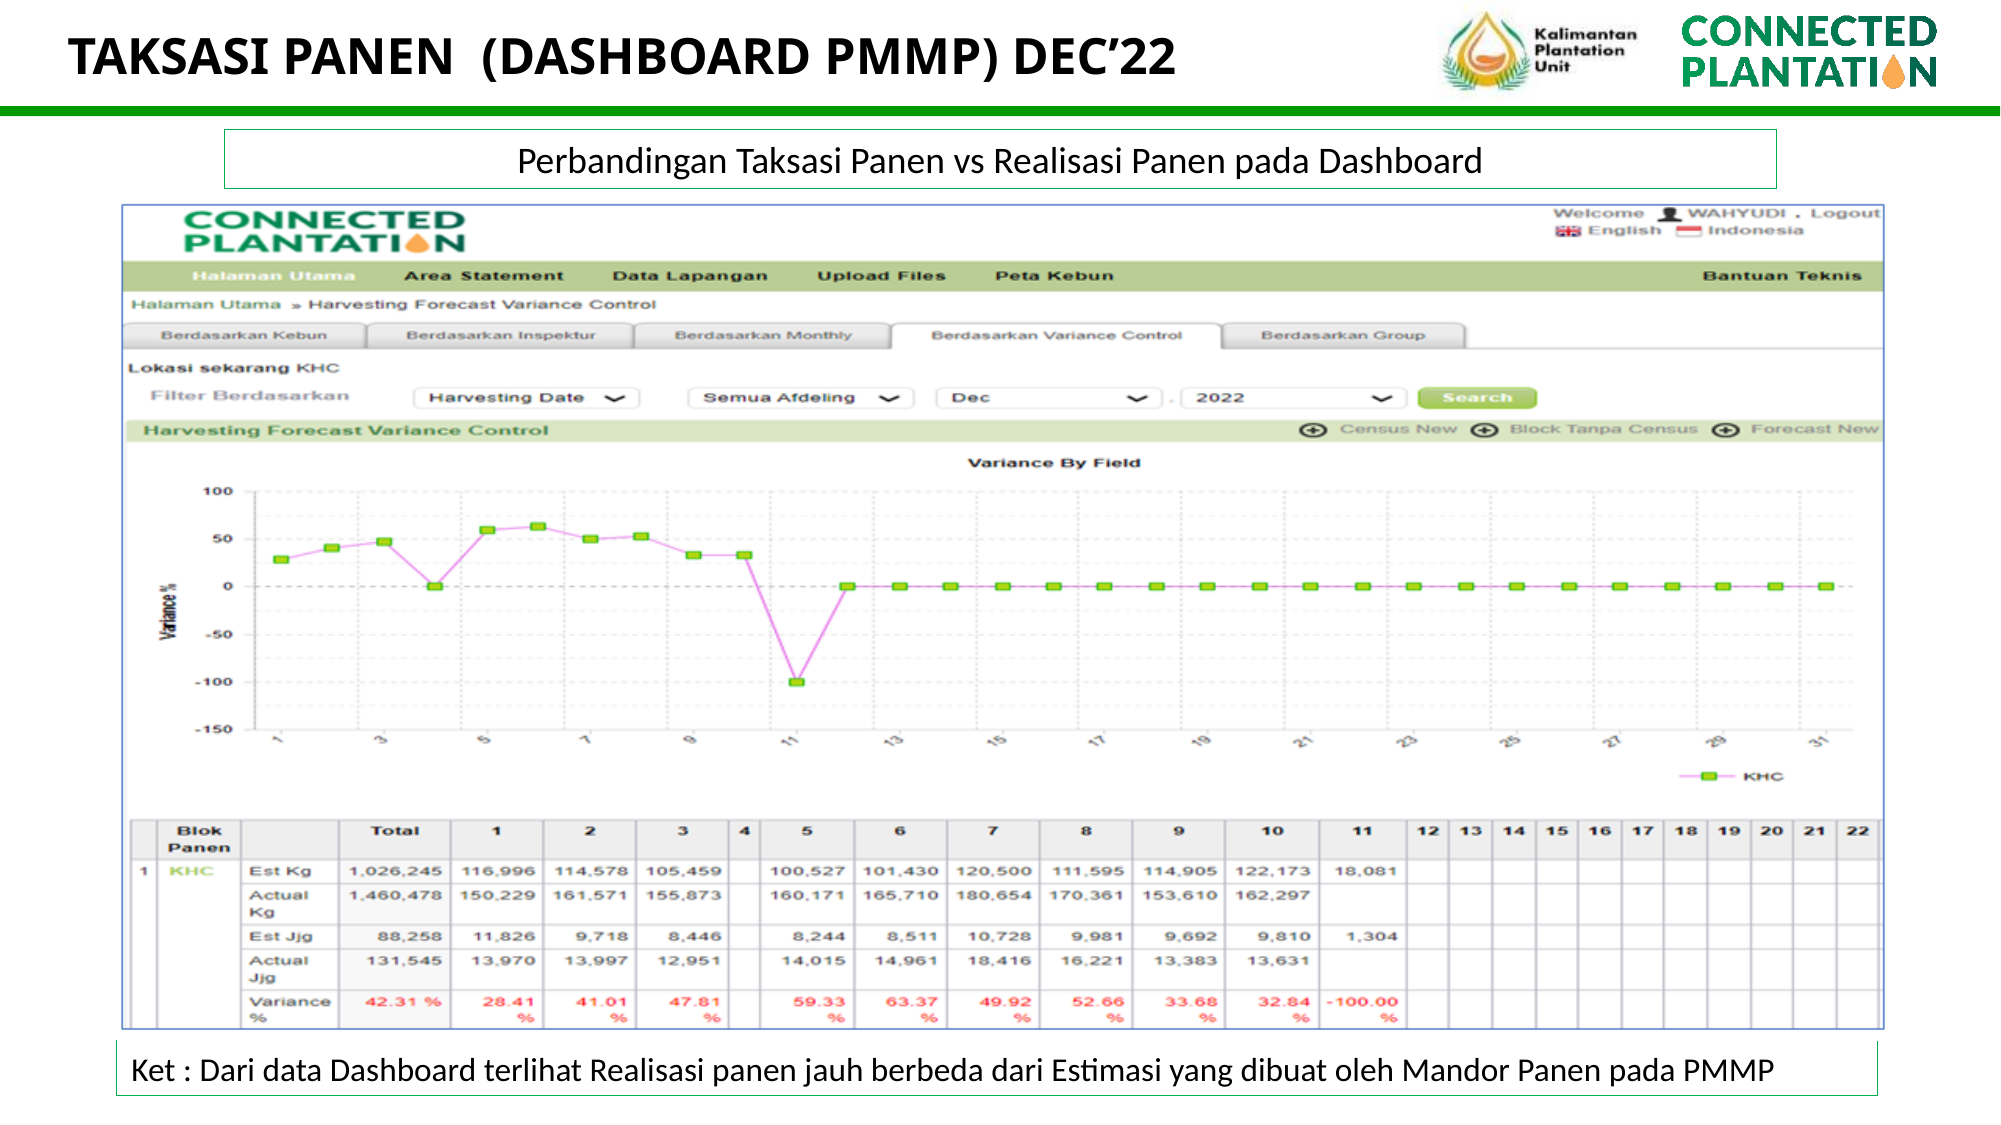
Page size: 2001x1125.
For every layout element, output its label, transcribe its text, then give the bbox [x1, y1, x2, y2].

text_box TAKSASI PANEN (DASHBOARD PMMP) DEC’22 [52, 0, 1435, 109]
picture [1673, 5, 1944, 97]
picture [117, 195, 1888, 1041]
picture [1414, 0, 1655, 106]
text_box Ket : Dari data Dashboard terlihat Realisasi panen jauh berbeda dari Estimasi yang dibuat oleh Mandor Panen pada PMMP [116, 1040, 1878, 1096]
text_box Perbandingan Taksasi Panen vs Realisasi Panen pada Dashboard [224, 129, 1777, 189]
